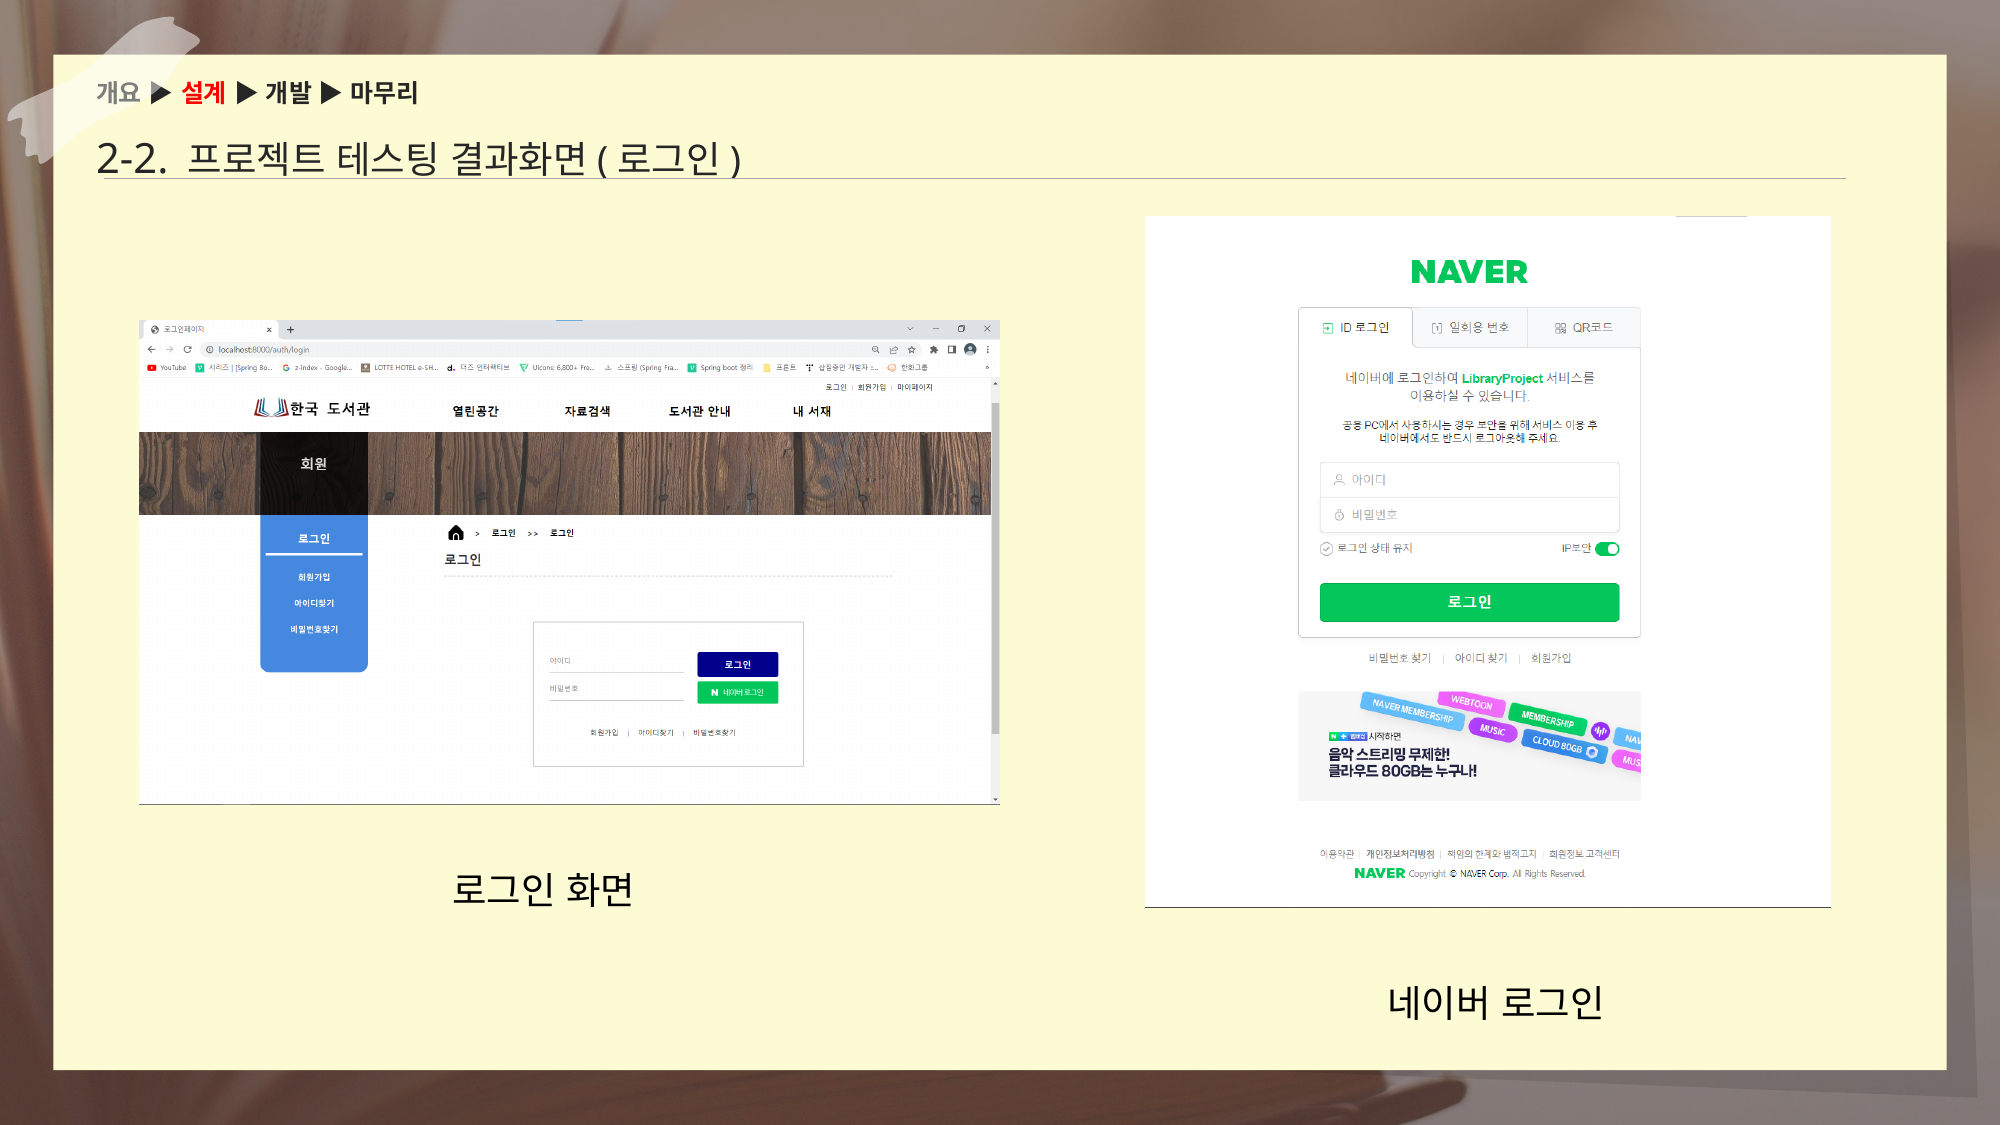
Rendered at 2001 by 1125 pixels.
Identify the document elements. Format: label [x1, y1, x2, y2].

text_box [7, 16, 1978, 1098]
picture [0, 0, 2000, 1125]
